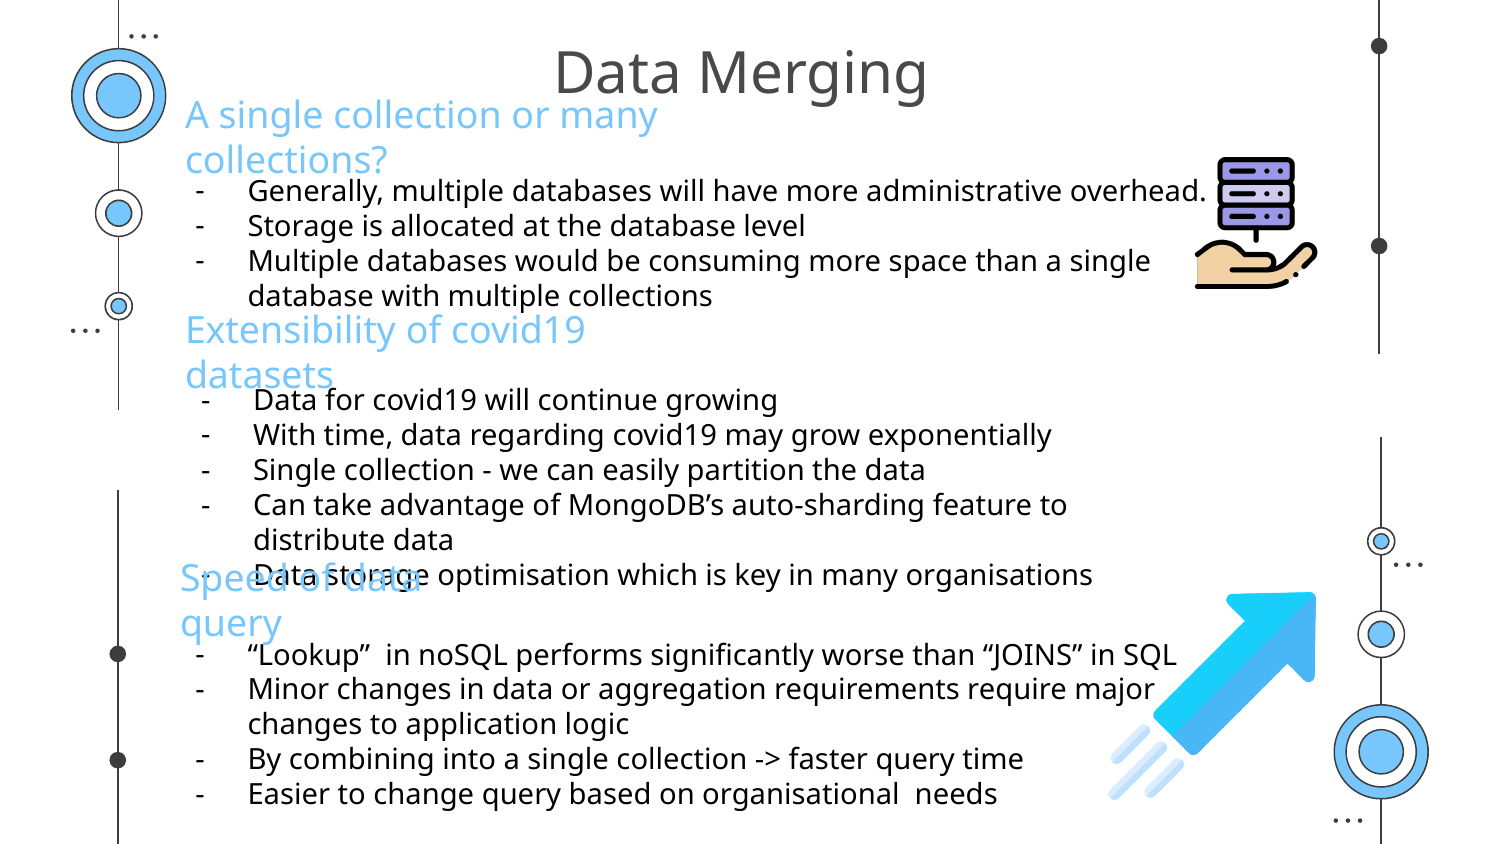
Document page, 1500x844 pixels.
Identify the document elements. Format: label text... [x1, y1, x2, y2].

subtitle A single collection or many collections? [170, 89, 860, 157]
picture [1189, 156, 1322, 289]
text_box “Lookup” in noSQL performs significantly worse than “JOINS” in SQL Minor changes in data or aggregation requirements require major changes to application logic By combining into a single collection -> faster query time Easier to change query based on organisational needs [157, 620, 1253, 826]
picture [1108, 591, 1316, 800]
text_box Generally, multiple databases will have more administrative overhead. Storage is allocated at the database level Multiple databases would be consuming more space than a single database with multiple collections [157, 157, 1253, 327]
title Data Merging [290, 20, 1192, 115]
text_box Data for covid19 will continue growing With time, data regarding covid19 may grow exponentially Single collection - we can easily partition the data Can take advantage of MongoDB’s auto-sharding feature to distribute data Data storage optimisation which is key in many organisations [163, 366, 1191, 620]
subtitle Extensibility of covid19 datasets [170, 327, 739, 366]
subtitle Speed of data query [165, 551, 532, 620]
